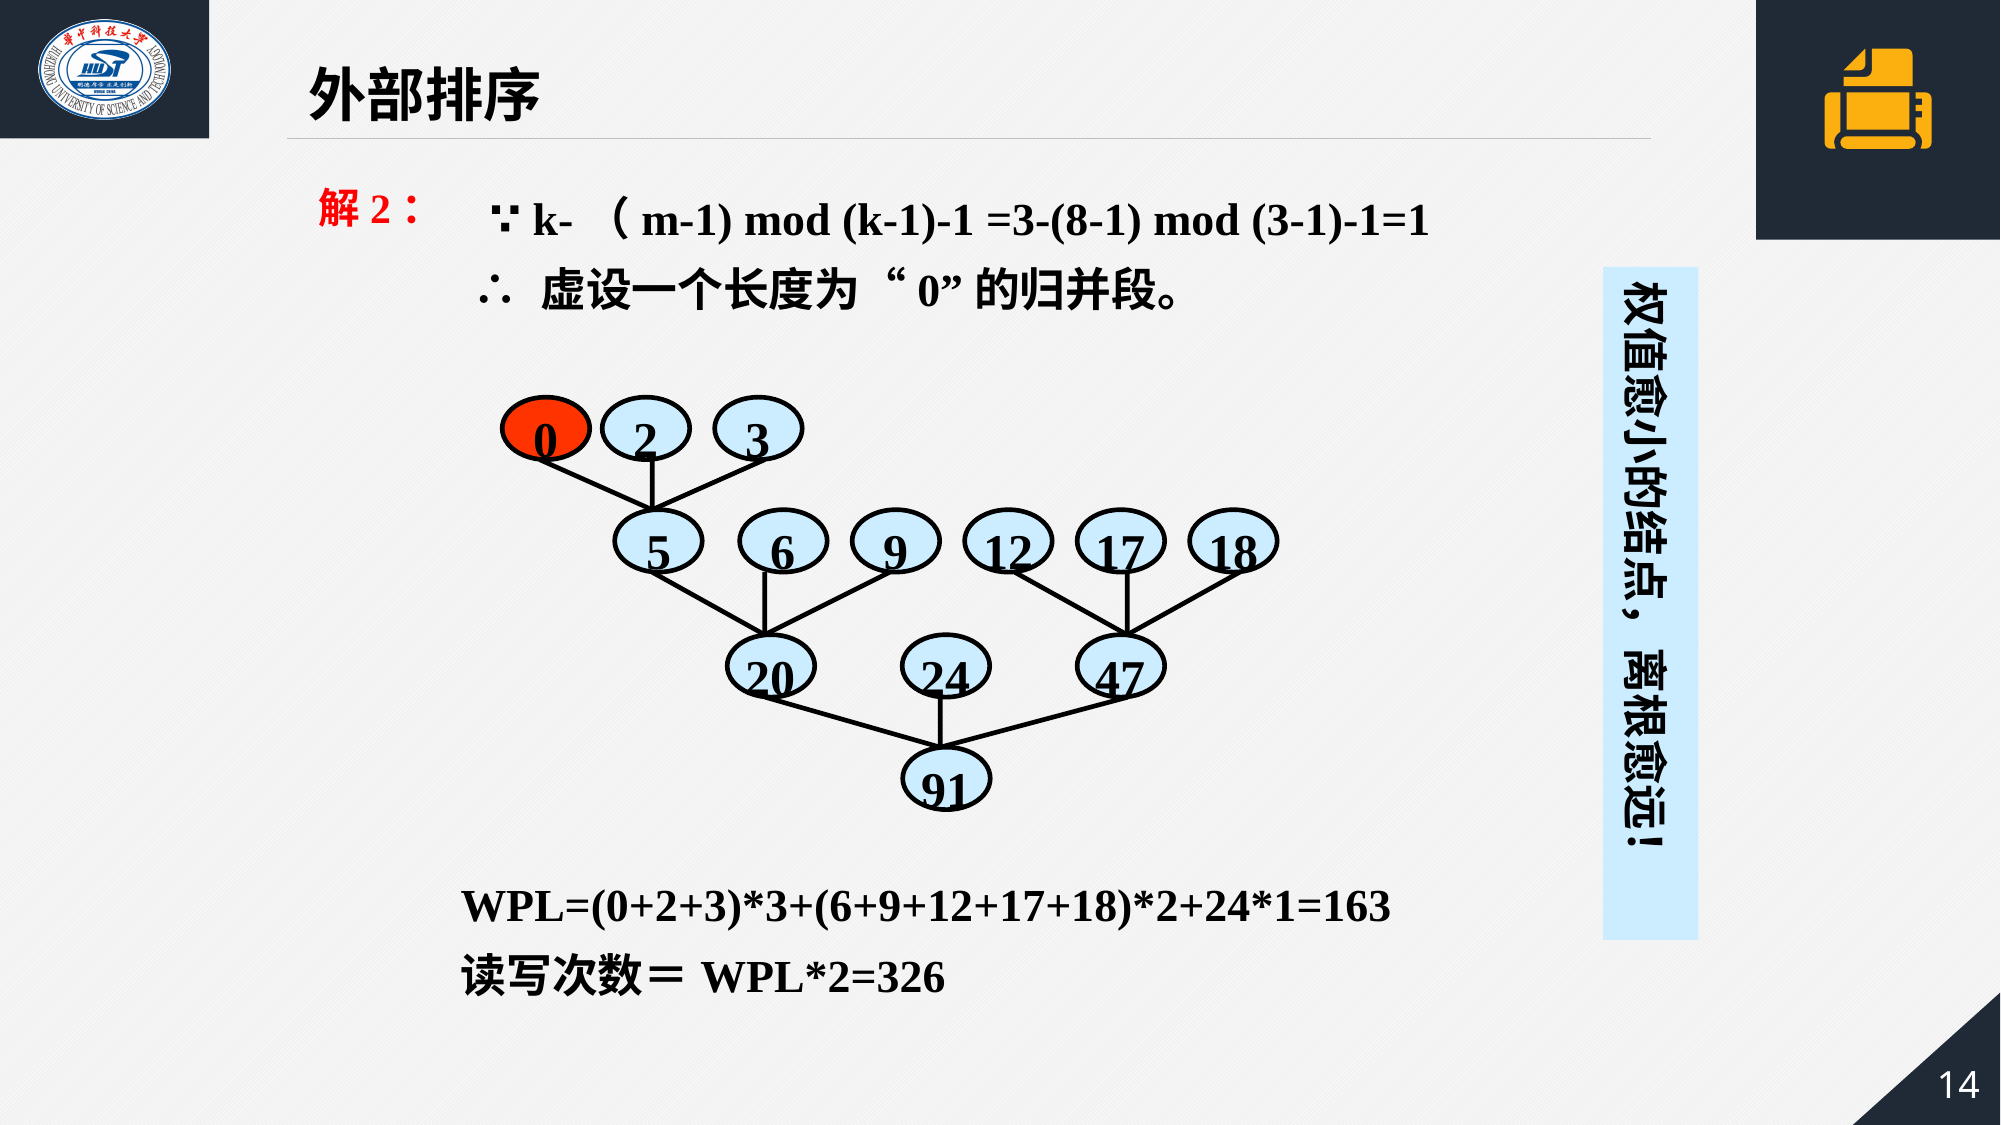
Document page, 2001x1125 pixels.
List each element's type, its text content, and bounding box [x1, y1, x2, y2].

text_box 91 [902, 747, 991, 810]
text_box 外部排序 [293, 29, 557, 136]
text_box 17 [1077, 509, 1165, 573]
text_box 20 [727, 634, 815, 698]
text_box [1755, 0, 2000, 241]
text_box 6 [739, 509, 828, 573]
text_box WPL=(0+2+3)*3+(6+9+12+17+18)*2+24*1=163 读写次数＝WPL*2=326 [445, 851, 1584, 1010]
text_box 24 [902, 634, 990, 698]
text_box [1824, 48, 1932, 149]
text_box 权值愈小的结点，离根愈远！ [1603, 266, 1699, 940]
text_box 9 [852, 509, 940, 573]
text_box 5 [614, 509, 703, 573]
text_box 解2： [303, 158, 458, 239]
text_box 18 [1189, 509, 1278, 573]
text_box ∵ k-（m-1) mod (k-1)-1 =3-(8-1) mod (3-1)-1=1 ∴ 虚设一个长度为“0”的归并段。 [267, 165, 1662, 324]
picture [38, 19, 171, 120]
text_box 2 [602, 397, 690, 460]
text_box 0 [502, 397, 590, 460]
text_box 12 [964, 509, 1053, 573]
text_box 47 [1077, 634, 1165, 698]
text_box 3 [714, 397, 803, 460]
